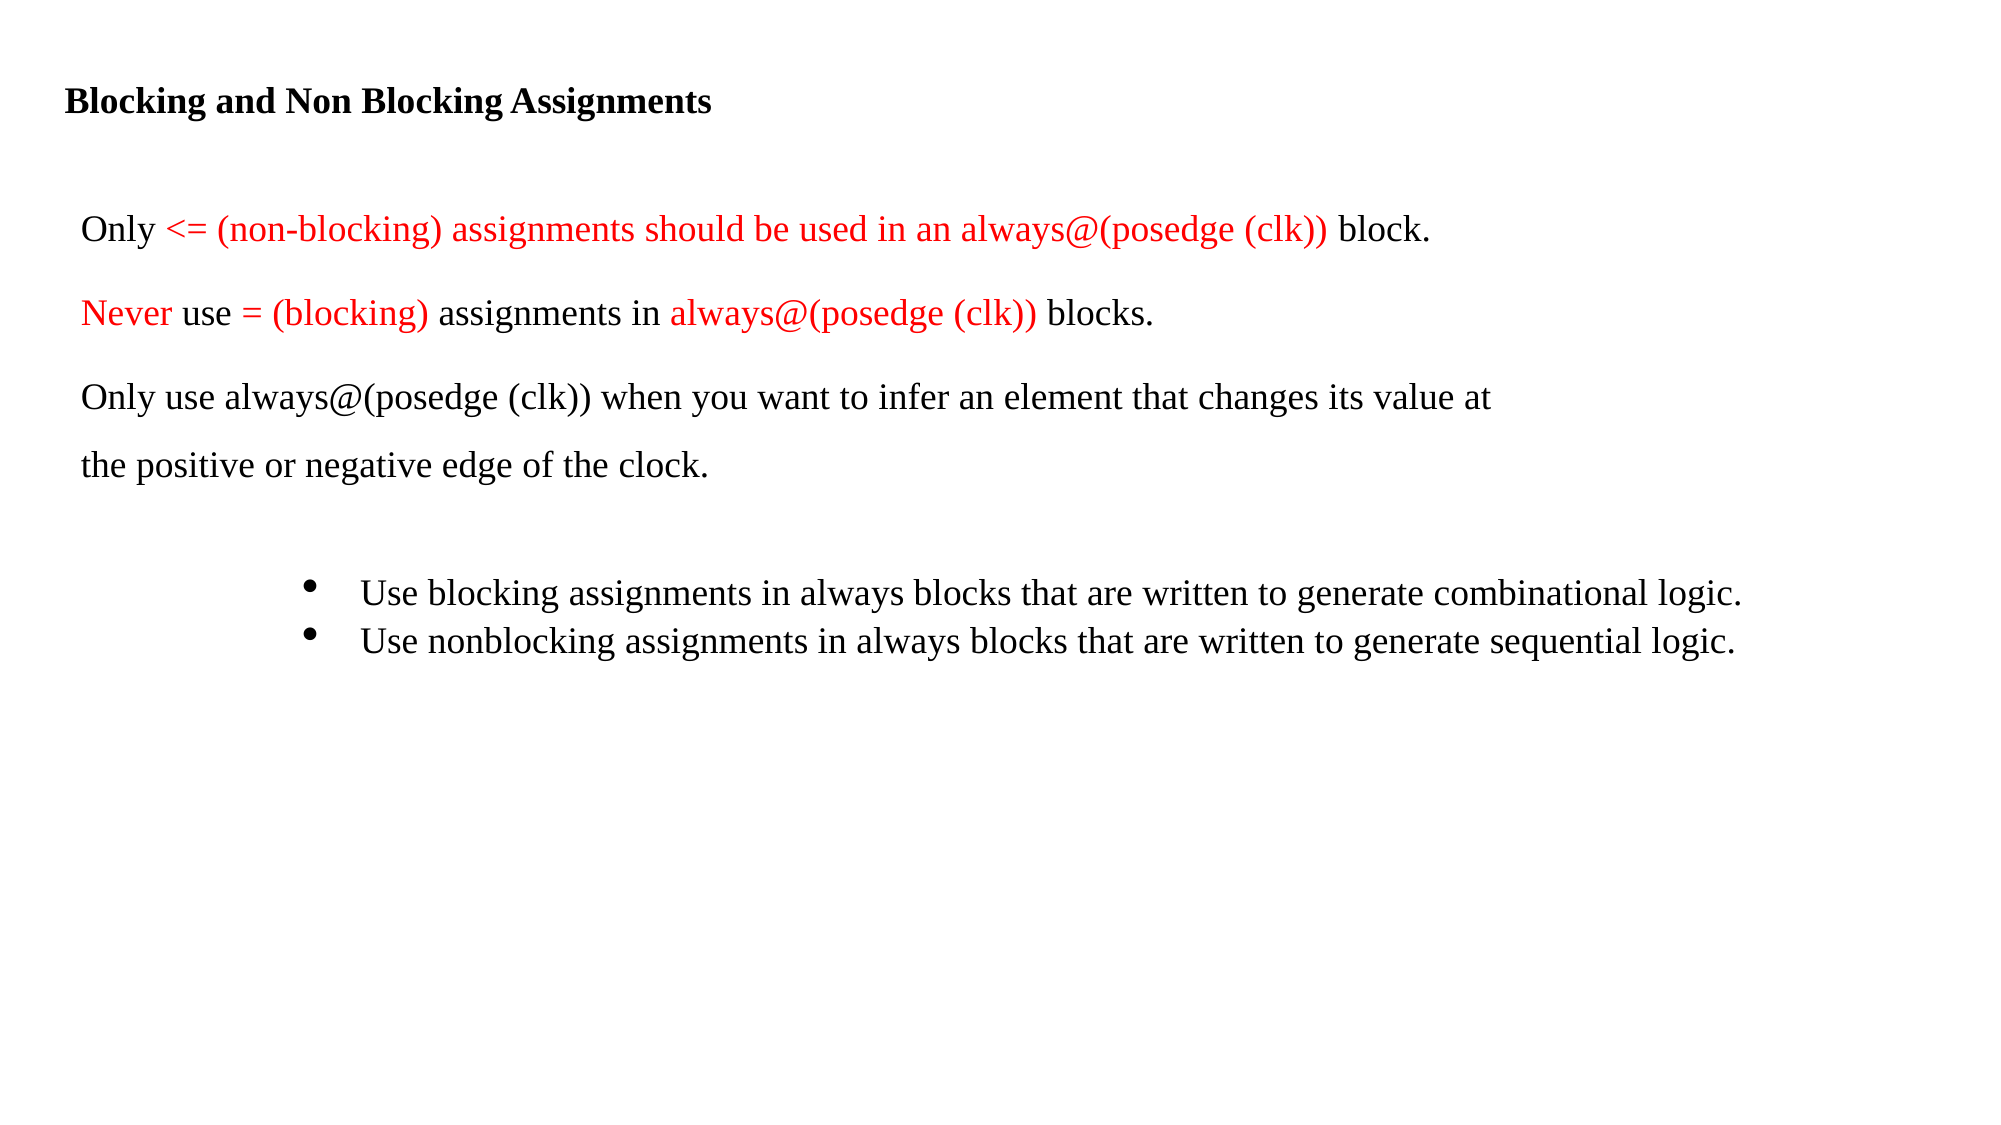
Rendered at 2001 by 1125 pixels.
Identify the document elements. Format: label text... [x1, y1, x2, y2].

text_box Use blocking assignments in always blocks that are written to generate combinational logic. Use nonblocking assignments in always blocks that are written to generate sequential logic. [289, 557, 1896, 669]
text_box Blocking and Non Blocking Assignments [49, 68, 728, 129]
text_box Only <= (non-blocking) assignments should be used in an always@(posedge (clk)) block. Never use = (blocking) assignments in always@(posedge (clk)) blocks. Only use always@(posedge (clk)) when you want to infer an element that changes its value at the positive or negative edge of the clock. [66, 173, 1523, 492]
